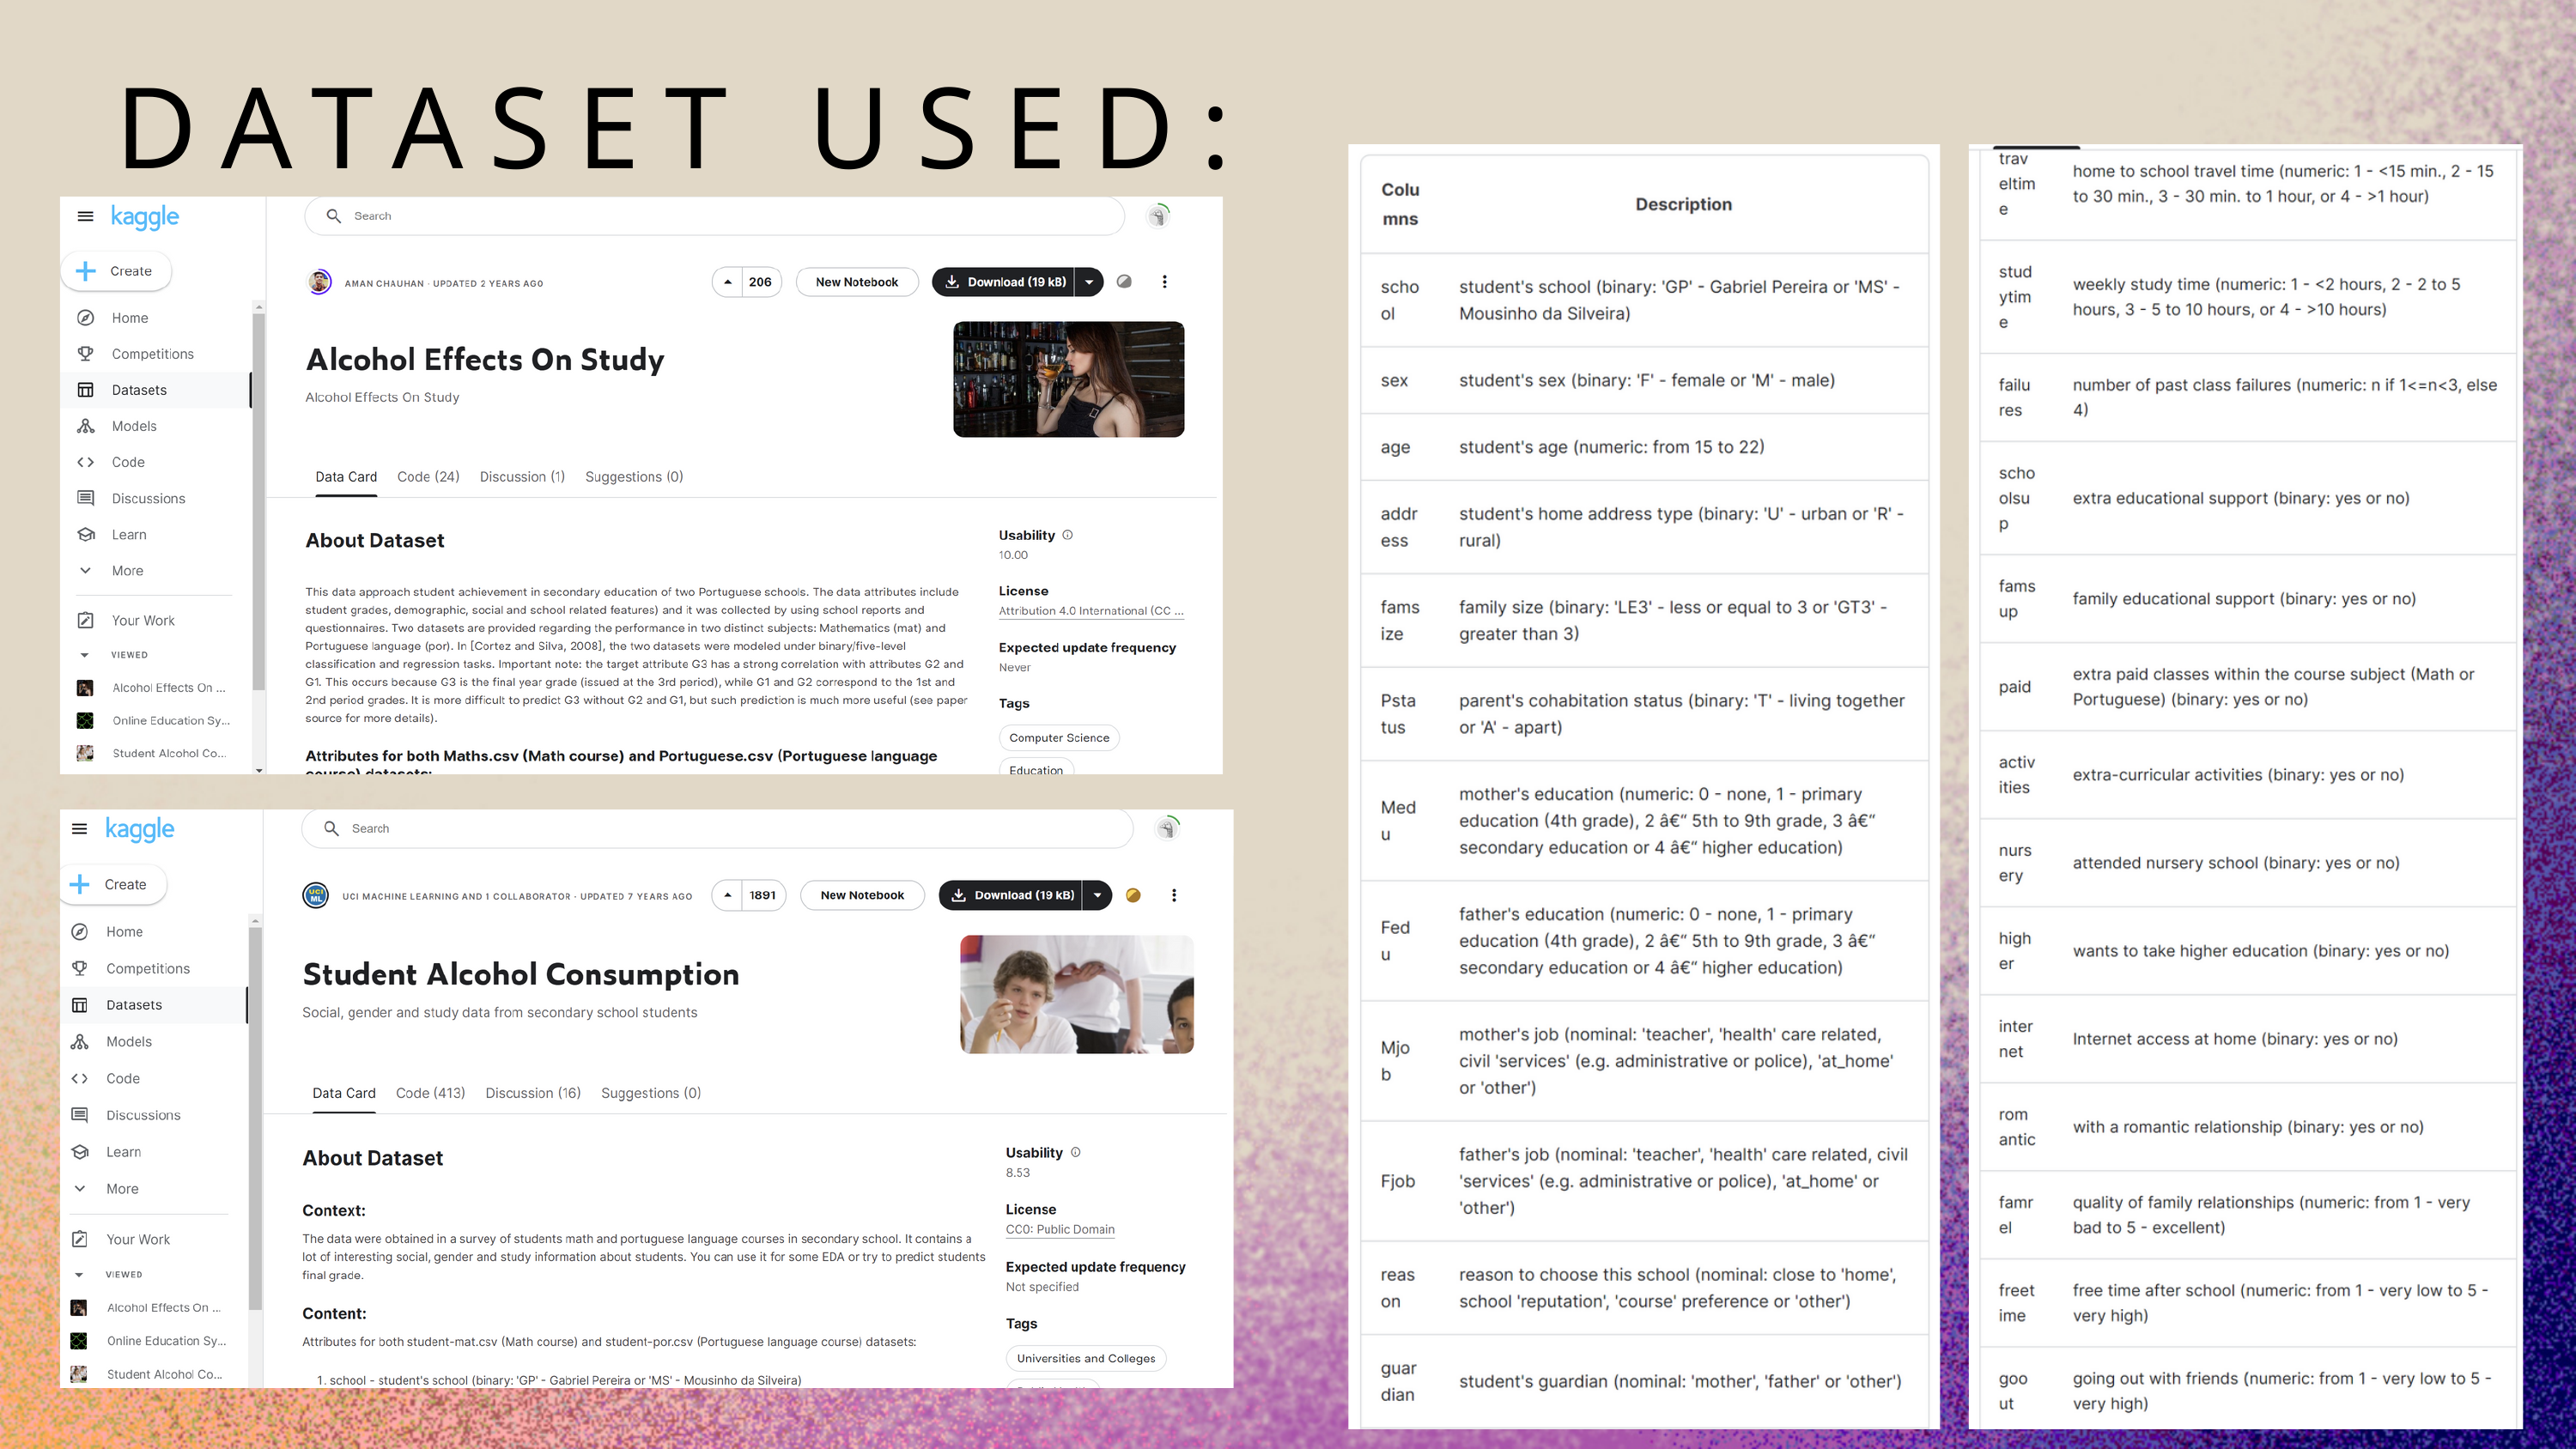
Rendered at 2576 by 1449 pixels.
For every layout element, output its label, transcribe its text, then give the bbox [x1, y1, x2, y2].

text_box [0, 0, 2576, 1449]
text_box DATASET USED: [59, 74, 1288, 191]
text_box [59, 809, 1234, 1388]
text_box [1348, 144, 1941, 1429]
text_box [1968, 144, 2524, 1429]
text_box [59, 197, 1224, 774]
